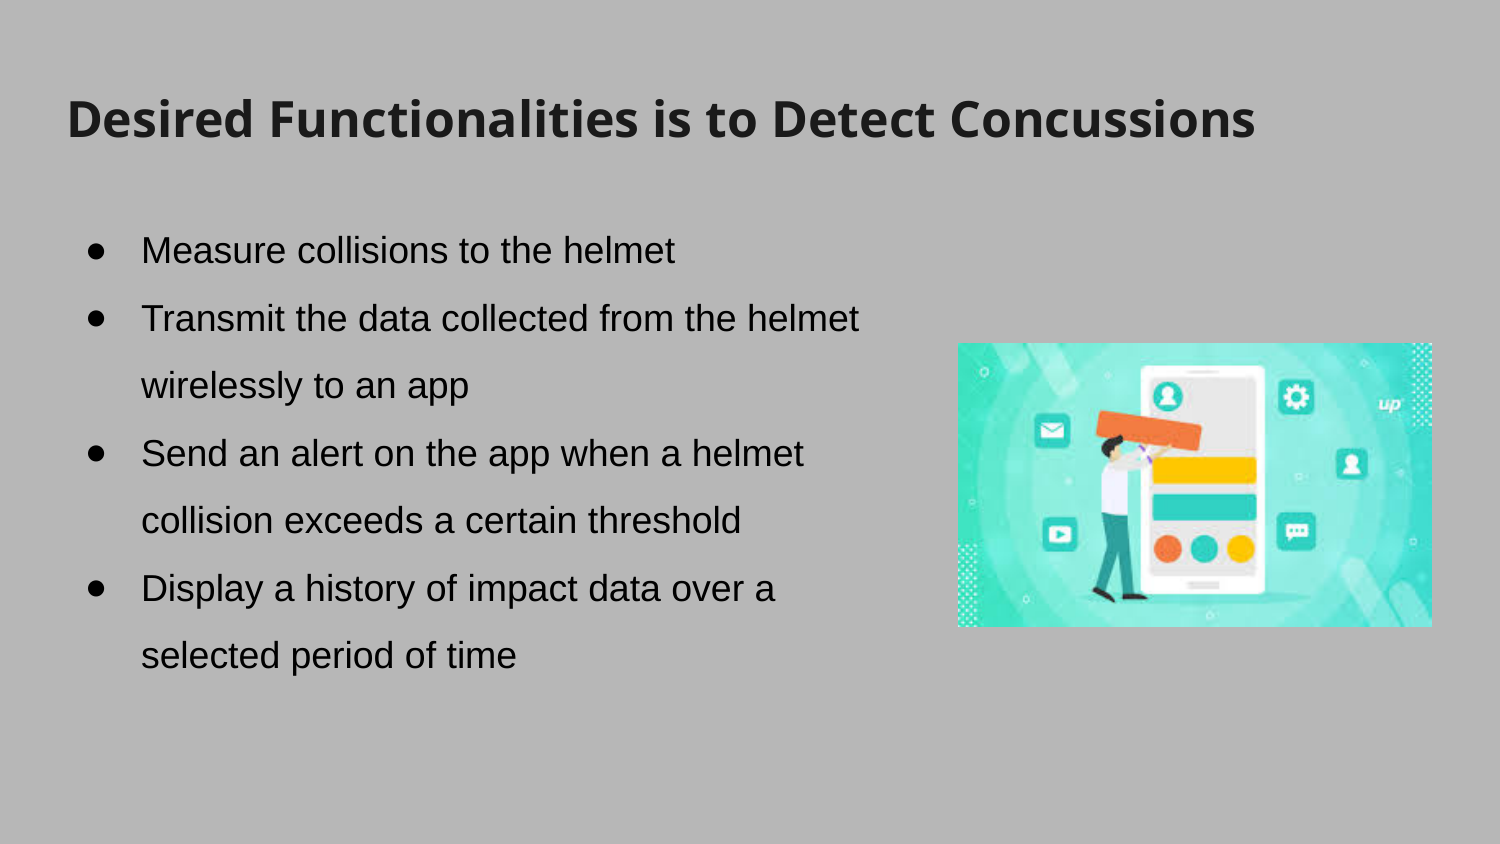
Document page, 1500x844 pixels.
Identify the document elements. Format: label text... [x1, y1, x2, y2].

picture [958, 342, 1432, 628]
title Desired Functionalities is to Detect Concussions [51, 72, 1449, 167]
list Measure collisions to the helmet Transmit the data collected from the helmet wirelessly to an app Send an alert on the app when a helmet collision exceeds a certain threshold Display a history of impact data over a selected period of time [51, 189, 935, 750]
